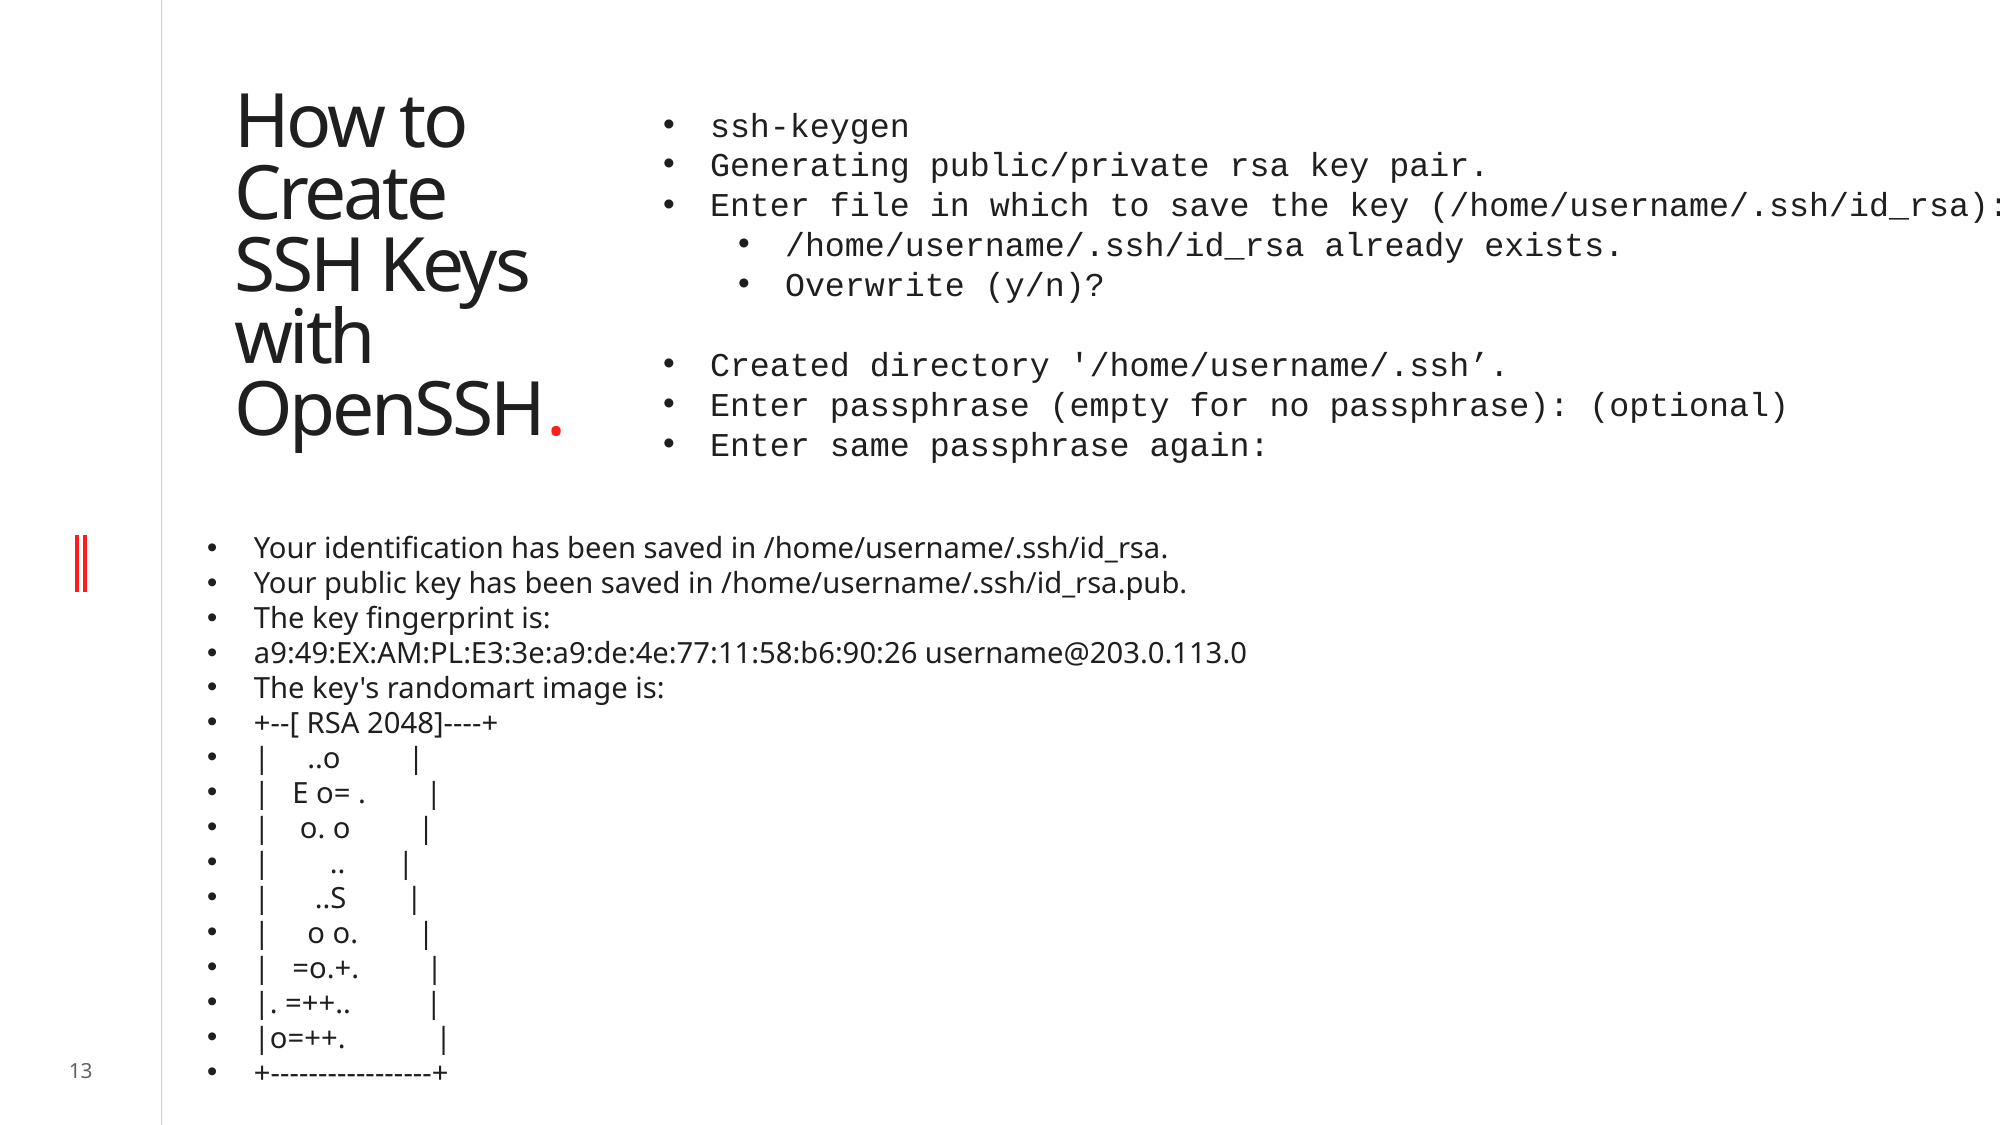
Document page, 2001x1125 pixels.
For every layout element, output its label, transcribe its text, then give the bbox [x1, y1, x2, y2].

title How to Create SSH Keys with OpenSSH. [234, 58, 589, 522]
text_box ssh-keygen Generating public/private rsa key pair. Enter file in which to save the key (/home/username/.ssh/id_rsa): /home/username/.ssh/id_rsa already exists. Overwrite (y/n)? Created directory '/home/username/.ssh’. Enter passphrase (empty for no passphrase): (optional) Enter same passphrase again: [648, 96, 2000, 561]
text_box Your identification has been saved in /home/username/.ssh/id_rsa. Your public key has been saved in /home/username/.ssh/id_rsa.pub. The key fingerprint is: a9:49:EX:AM:PL:E3:3e:a9:de:4e:77:11:58:b6:90:26 username@203.0.113.0 The key's randomart image is: +--[ RSA 2048]----+ | ..o | | E o= . | | o. o | | .. | | ..S | | o o. | | =o.+. | |. =++.. | |o=++. | +-----------------+ [192, 522, 1263, 1125]
slide_number 13 [38, 1052, 123, 1091]
